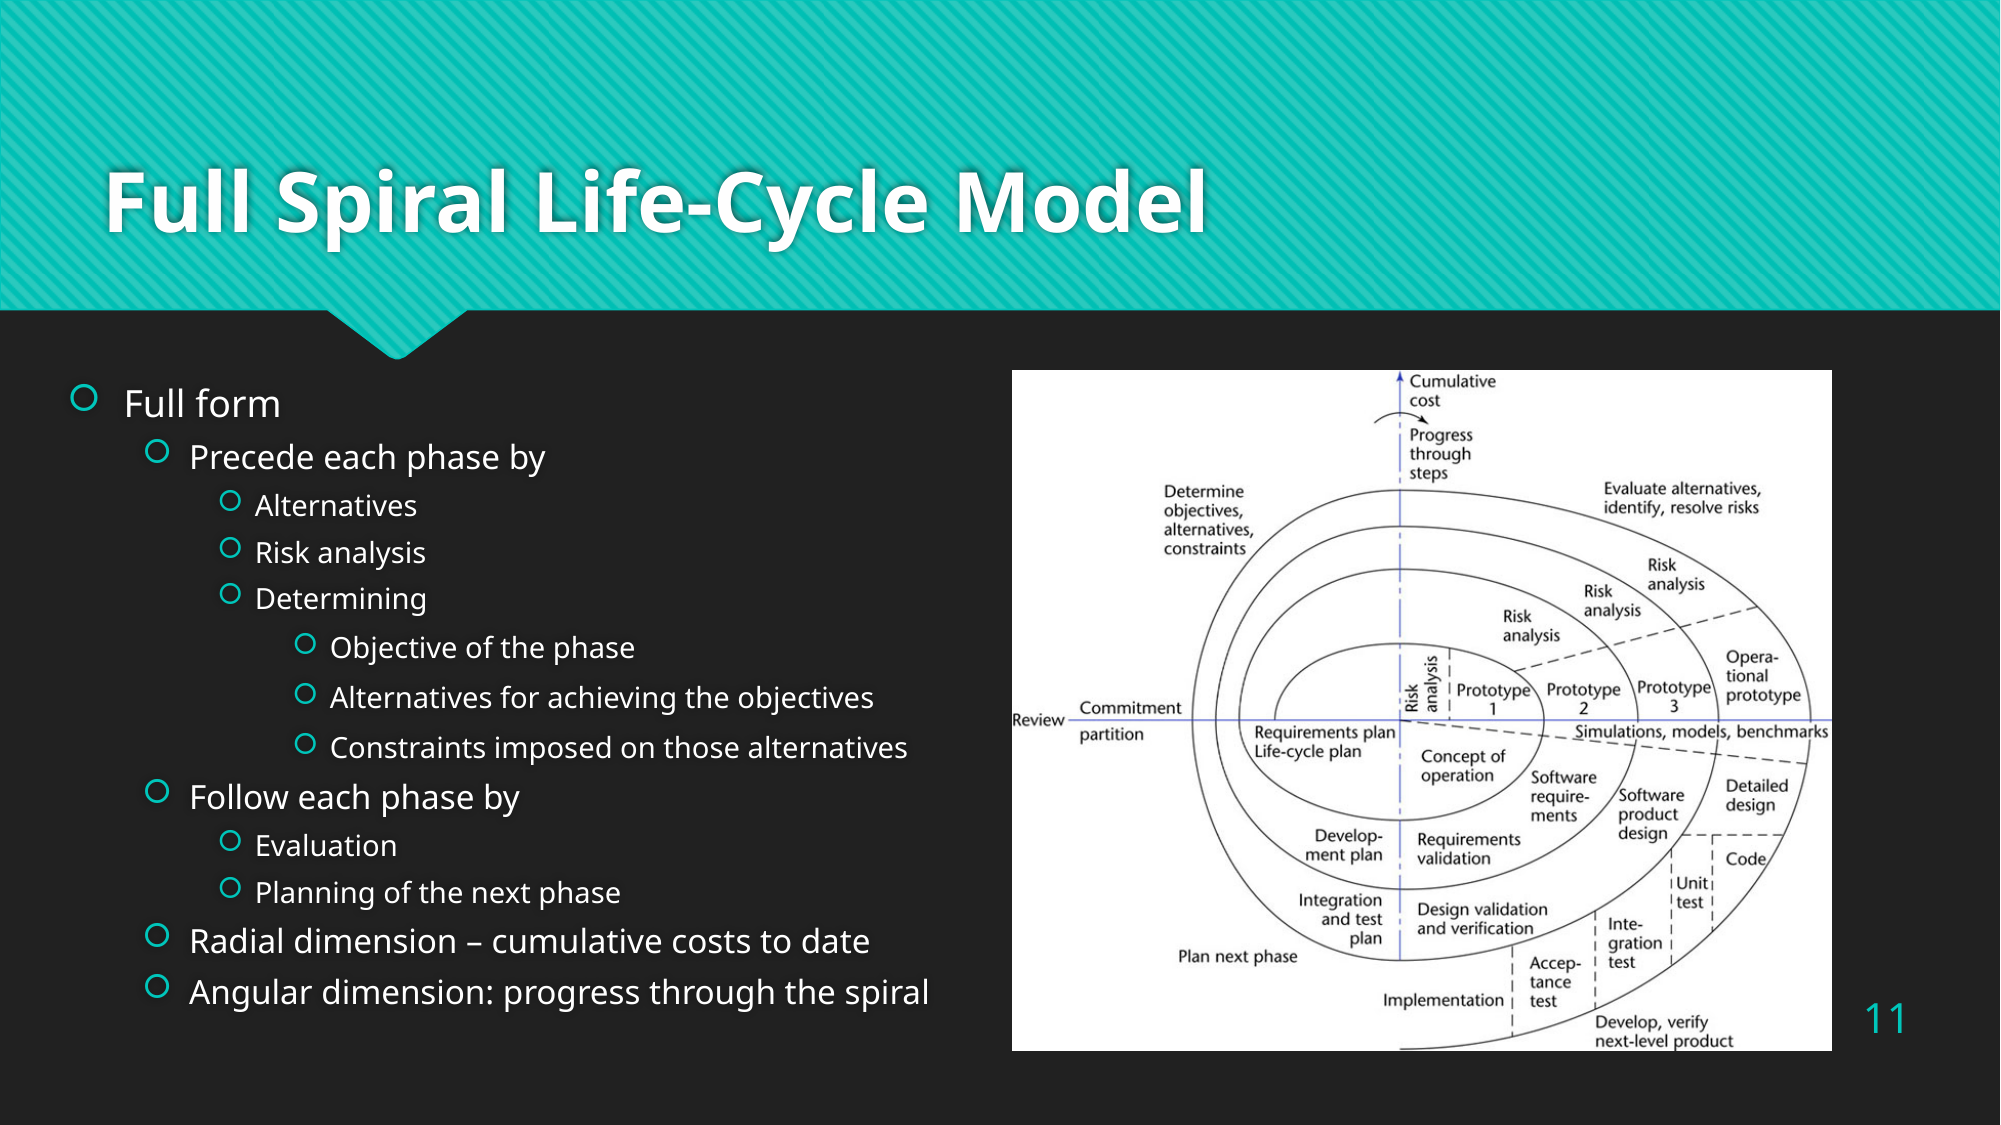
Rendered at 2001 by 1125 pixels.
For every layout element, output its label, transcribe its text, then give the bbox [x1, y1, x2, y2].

slide_number 11 [1832, 970, 1926, 1051]
text_box Full form Precede each phase by Alternatives Risk analysis Determining Objective of the phase Alternatives for achieving the objectives Constraints imposed on those alternatives Follow each phase by Evaluation Planning of the next phase Radial dimension – cumulative costs to date Angular dimension: progress through the spiral [52, 275, 1101, 1125]
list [1012, 370, 1832, 1052]
title Full Spiral Life-Cycle Model [87, 69, 1438, 257]
